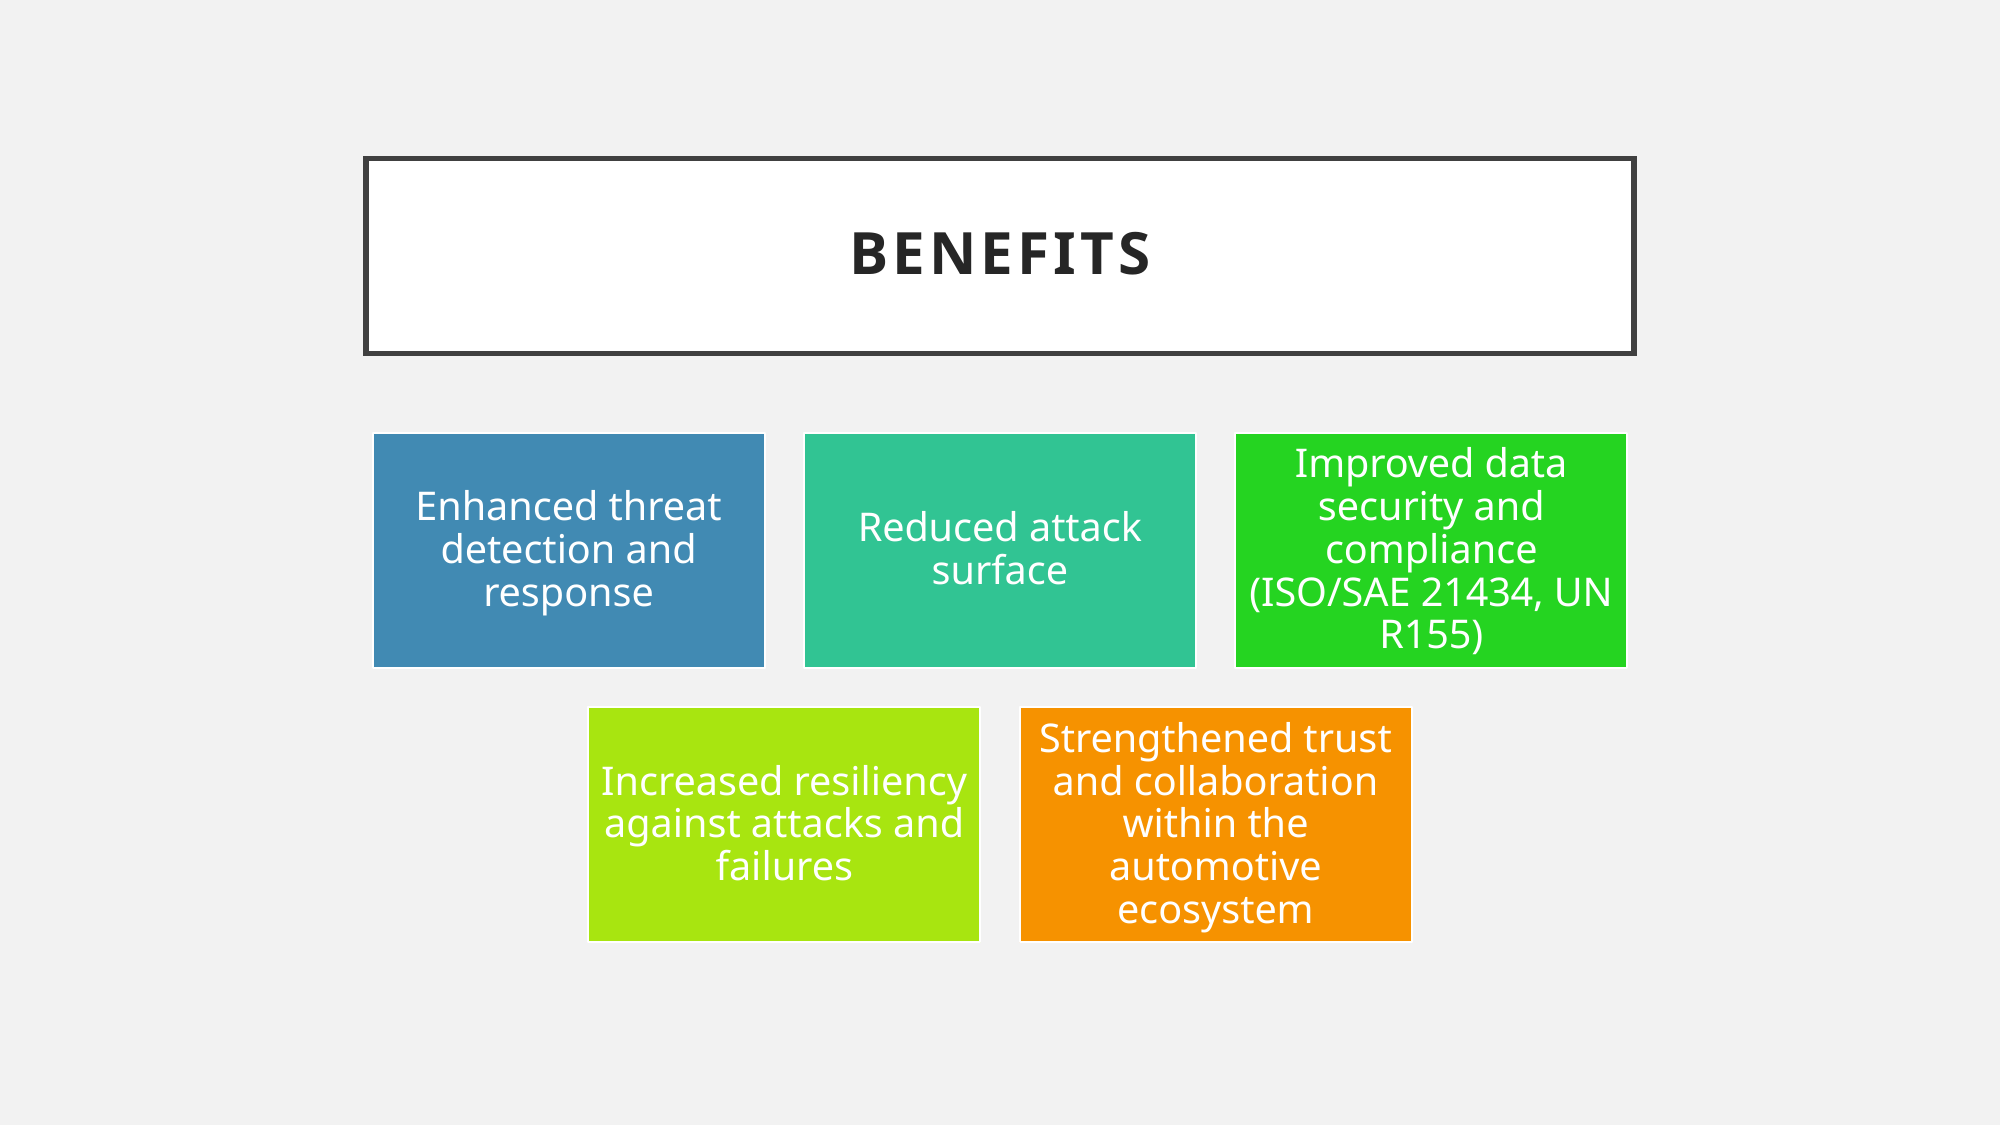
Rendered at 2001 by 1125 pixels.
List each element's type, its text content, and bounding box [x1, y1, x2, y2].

title BENEFITS [363, 156, 1637, 356]
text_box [158, 432, 1842, 943]
